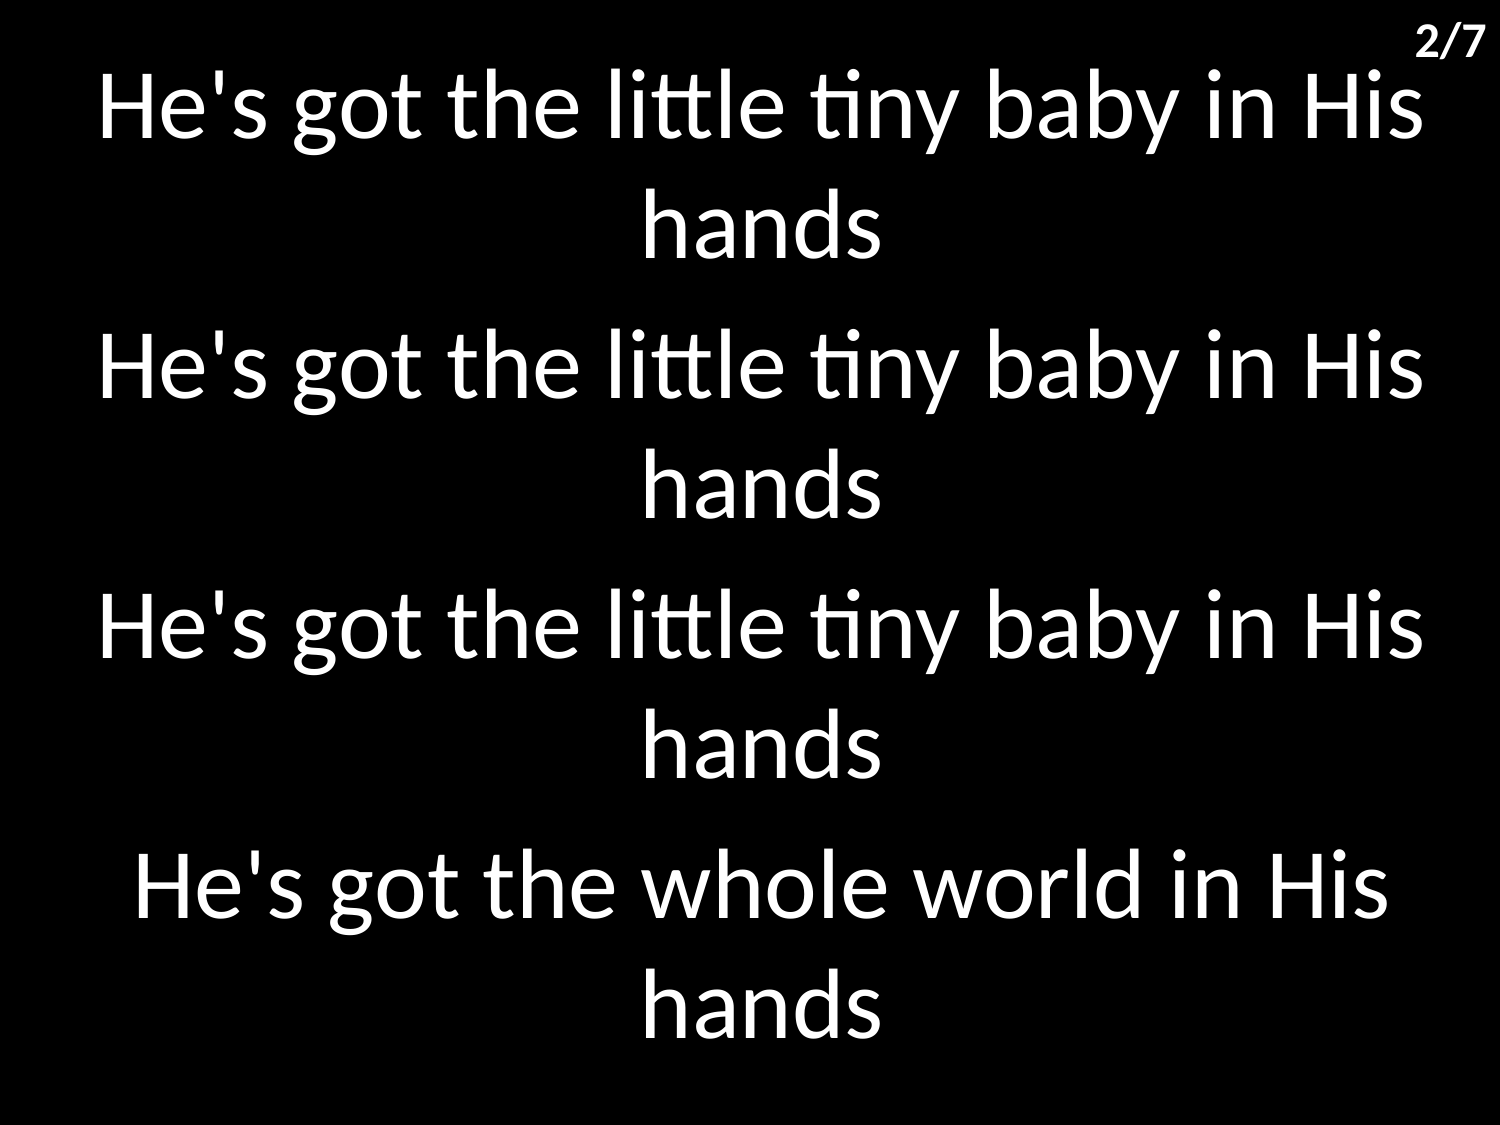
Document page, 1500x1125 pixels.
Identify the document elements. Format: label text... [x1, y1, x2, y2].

text_box 2/7 [1399, 0, 1500, 75]
subtitle He's got the little tiny baby in His hands He's got the little tiny baby in His hands He's got the little tiny baby in His hands He's got the whole world in His hands [53, 30, 1471, 1094]
